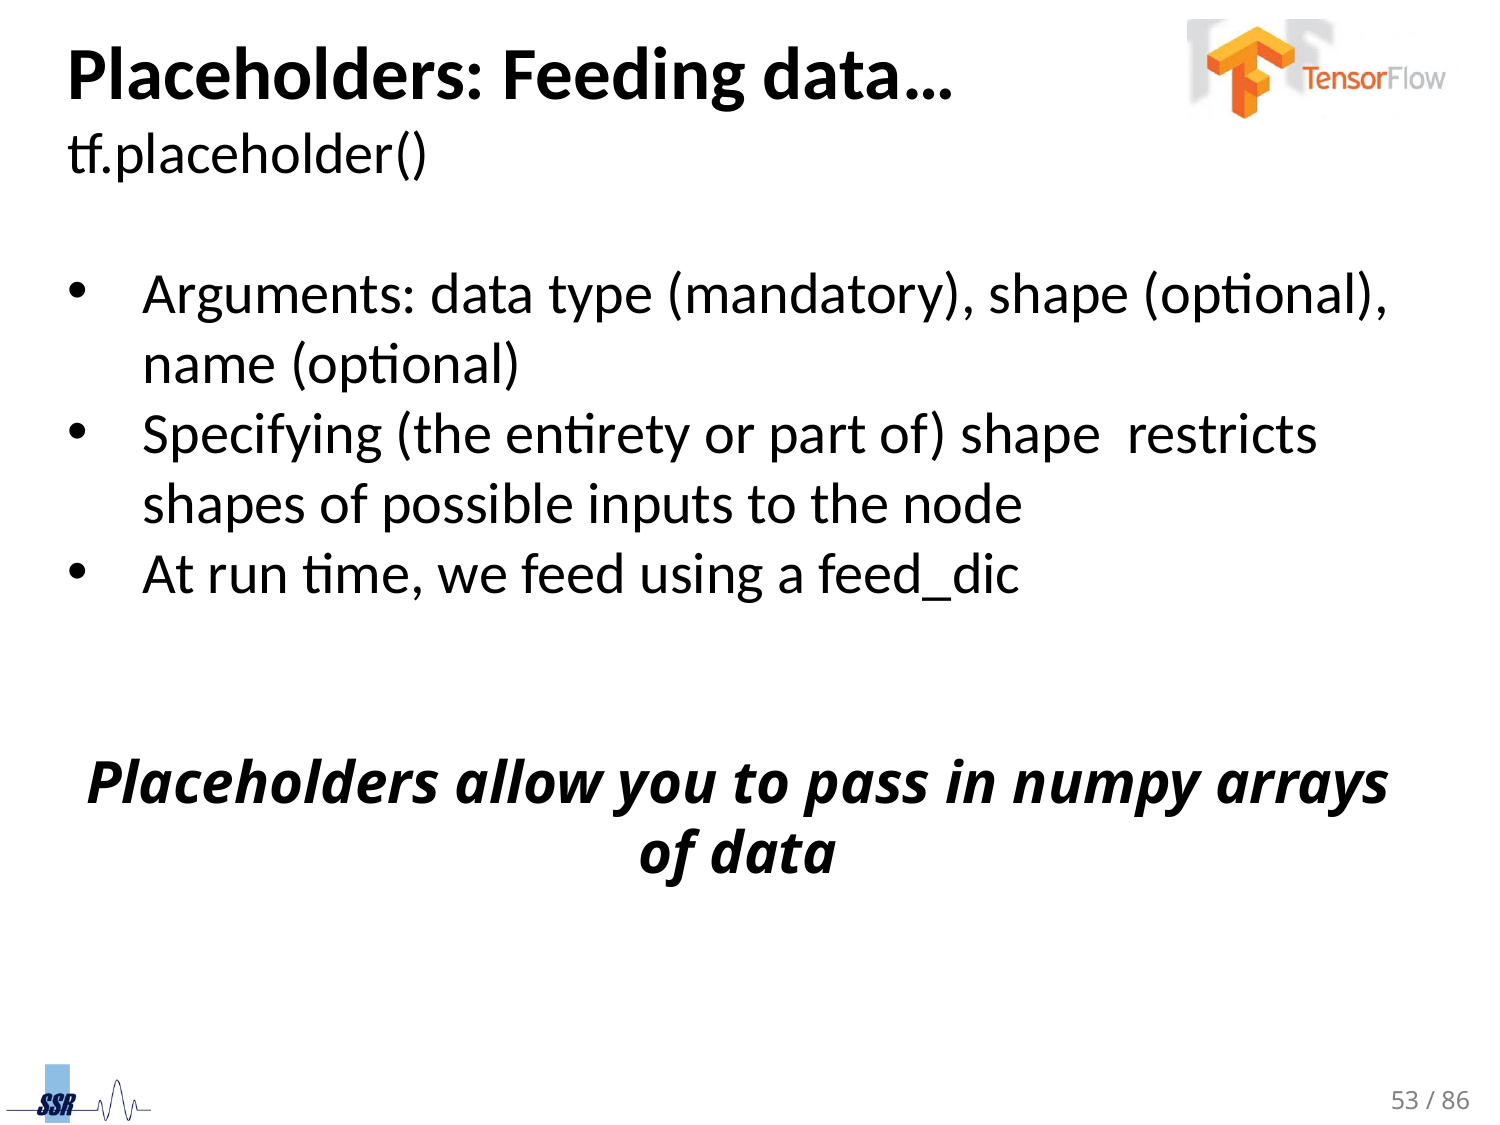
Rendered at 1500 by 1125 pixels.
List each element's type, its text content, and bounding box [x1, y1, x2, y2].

picture [1186, 18, 1459, 119]
text_box Placeholders: Feeding data… tf.placeholder() Arguments: data type (mandatory), shape (optional), name (optional) Specifying (the entirety or part of) shape restricts shapes of possible inputs to the node At run time, we feed using a feed_dic Placeholders allow you to pass in numpy arrays of data [53, 17, 1424, 1032]
picture [1, 1062, 151, 1125]
